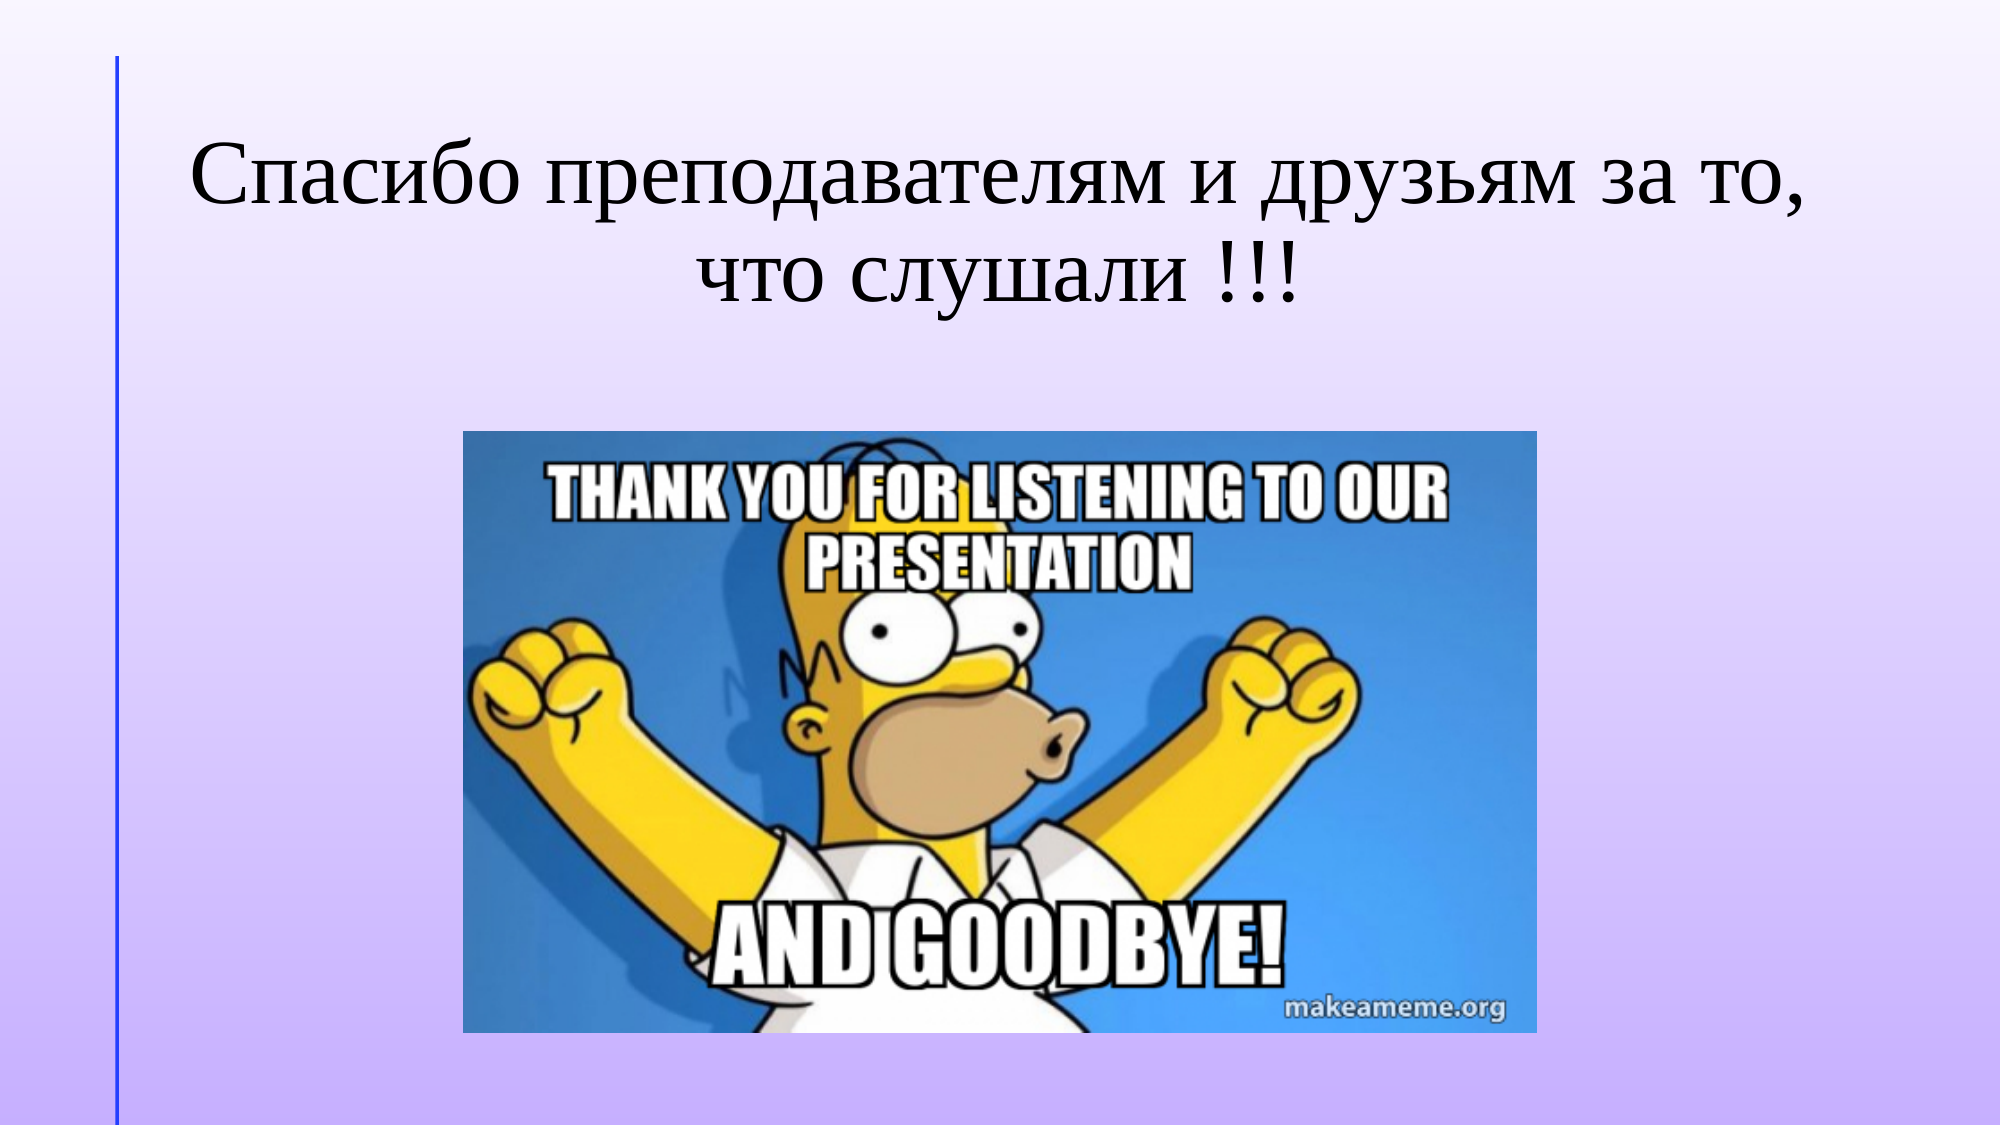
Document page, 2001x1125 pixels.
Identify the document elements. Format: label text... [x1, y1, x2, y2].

picture [463, 431, 1537, 1033]
title Спасибо преподавателям и друзьям за то, что слушали !!! [137, 92, 1863, 563]
